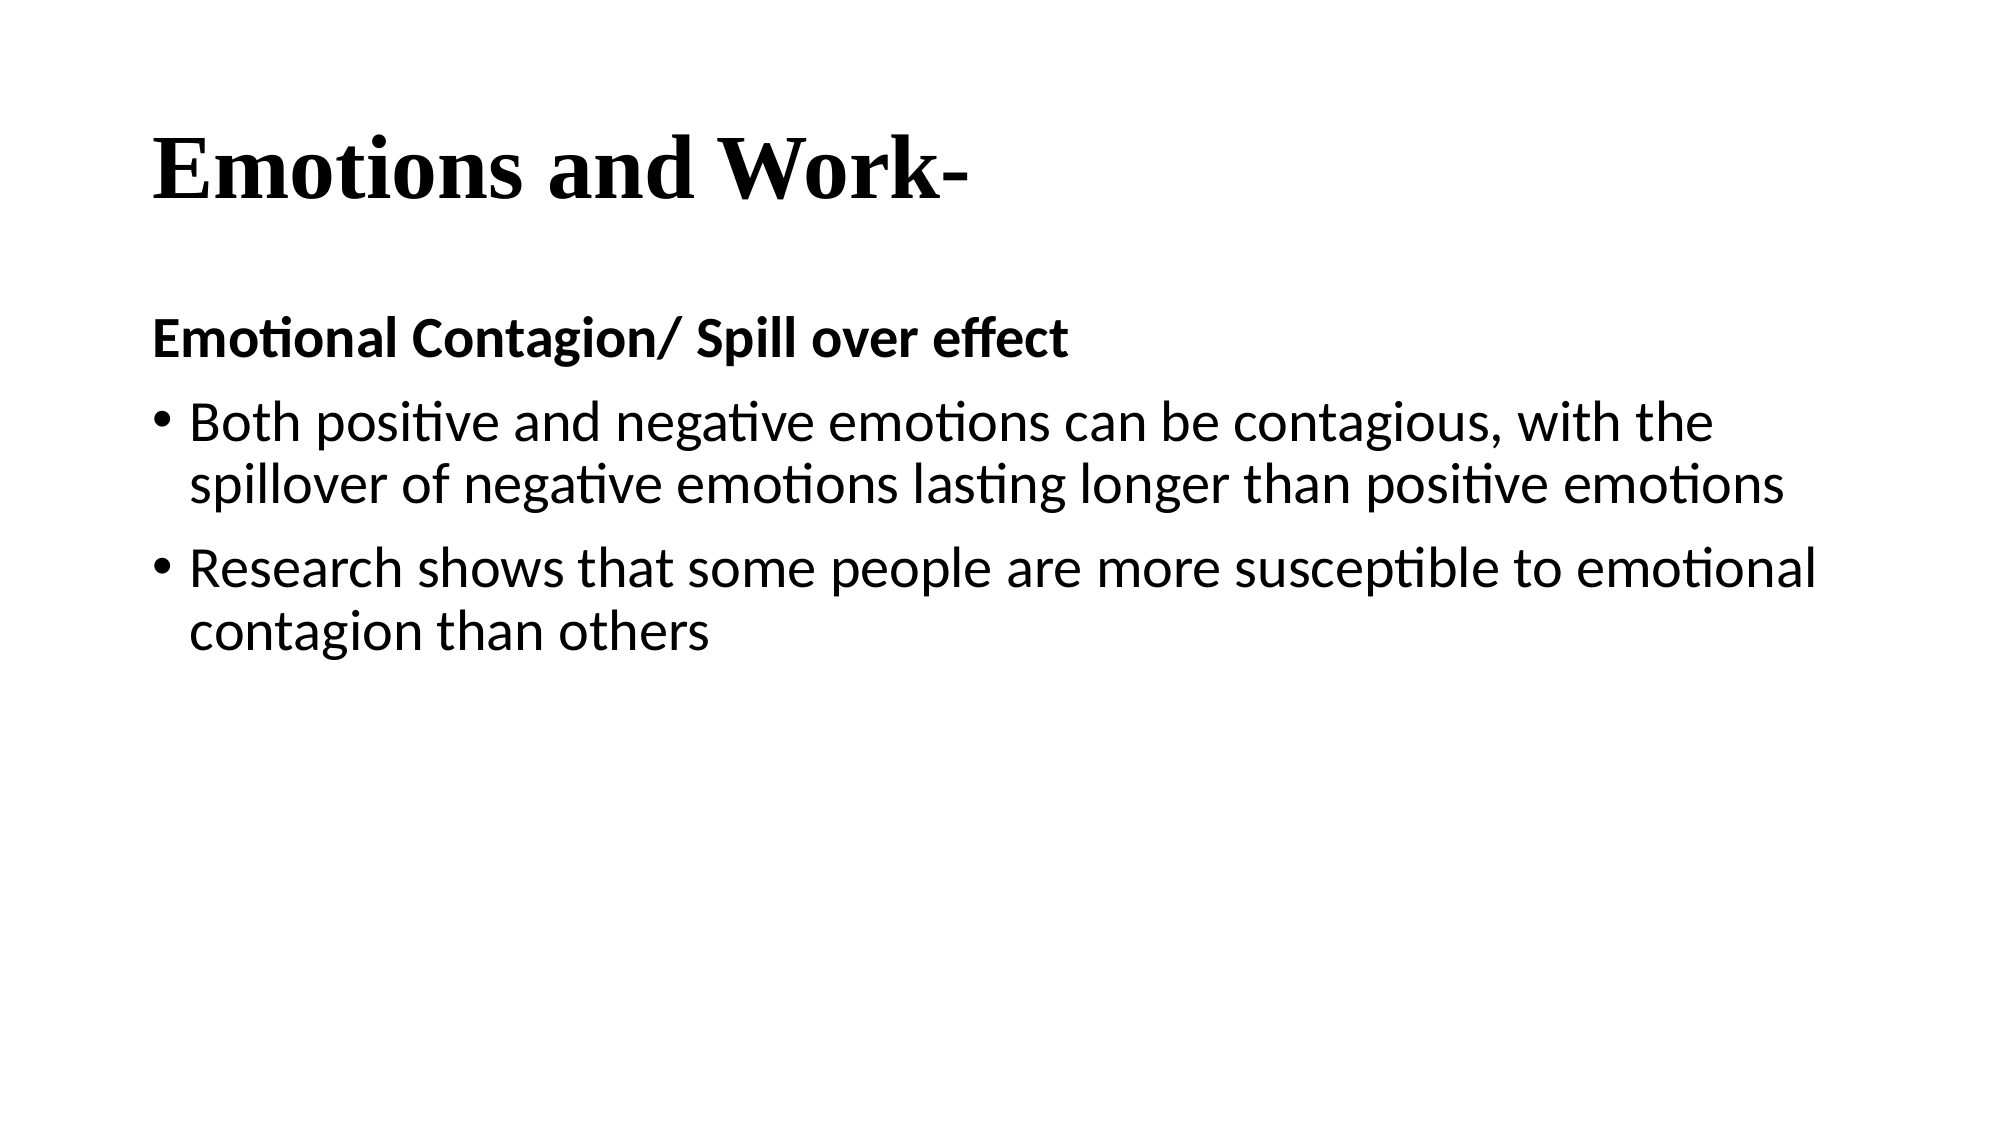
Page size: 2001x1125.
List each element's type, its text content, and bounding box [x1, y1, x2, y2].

title Emotions and Work- [137, 59, 1863, 278]
list Emotional Contagion/ Spill over effect Both positive and negative emotions can be contagious, with the spillover of negative emotions lasting longer than positive emotions Research shows that some people are more susceptible to emotional contagion than others [137, 299, 1863, 1014]
